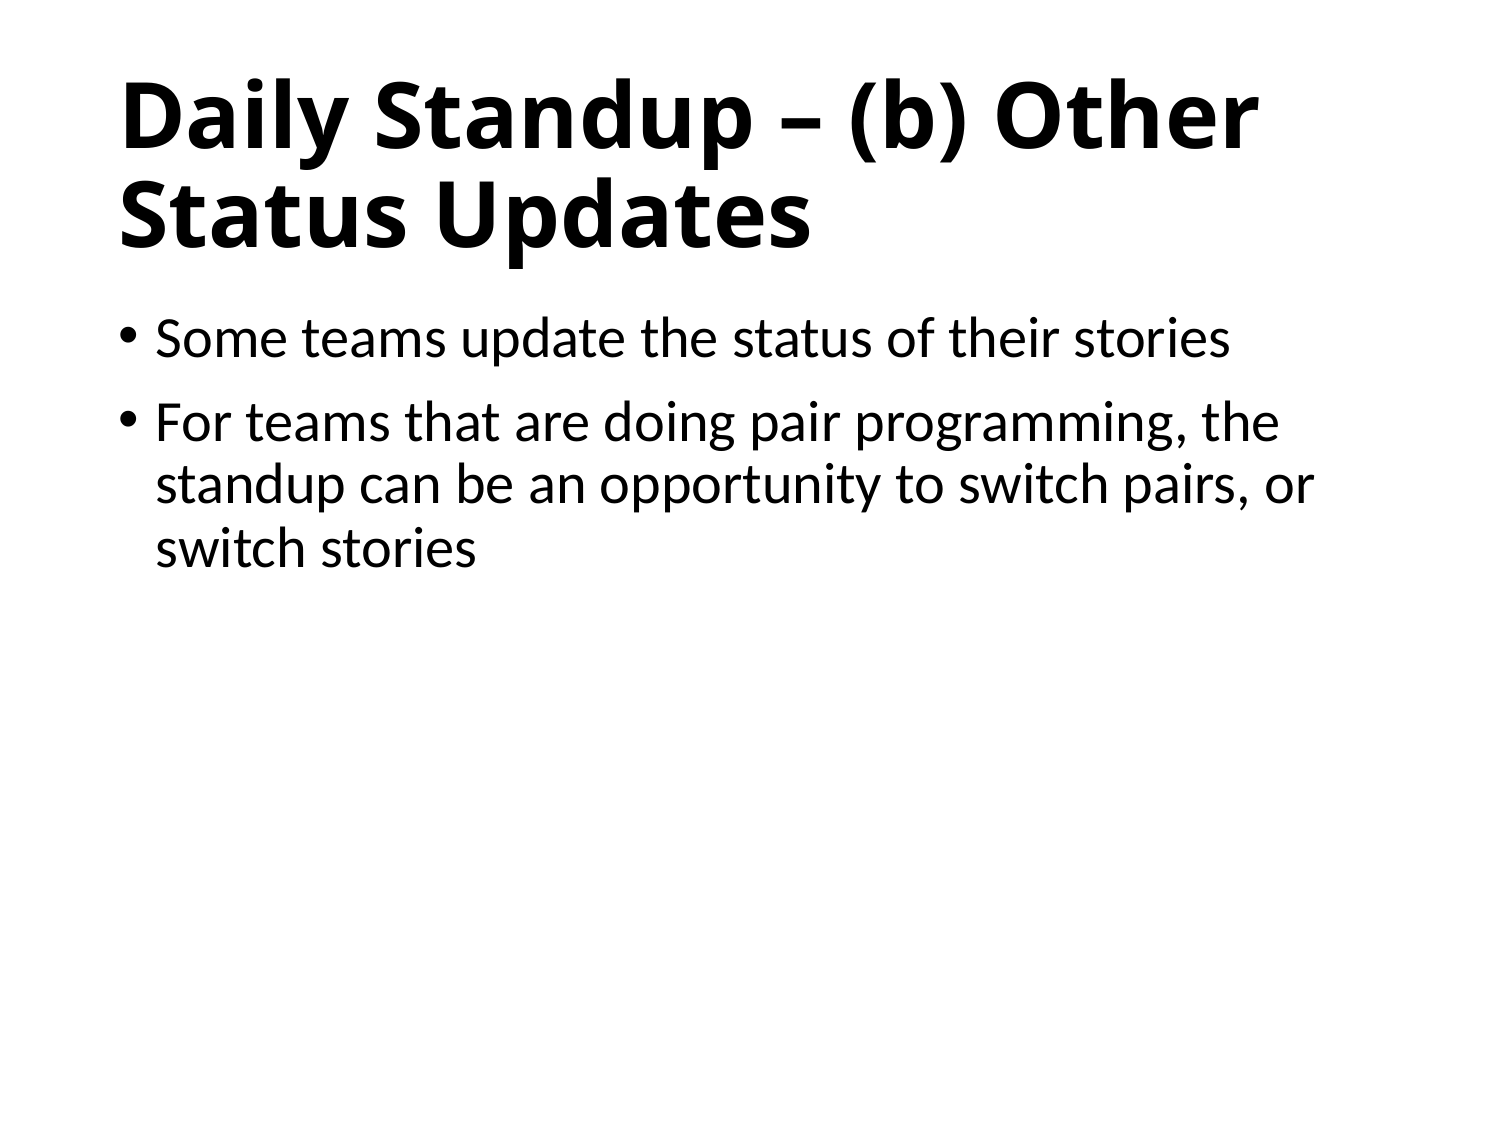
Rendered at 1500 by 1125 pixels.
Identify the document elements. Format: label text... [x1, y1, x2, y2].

title Daily Standup – (b) Other Status Updates [103, 59, 1397, 278]
list Some teams update the status of their stories For teams that are doing pair programming, the standup can be an opportunity to switch pairs, or switch stories [103, 299, 1397, 1014]
